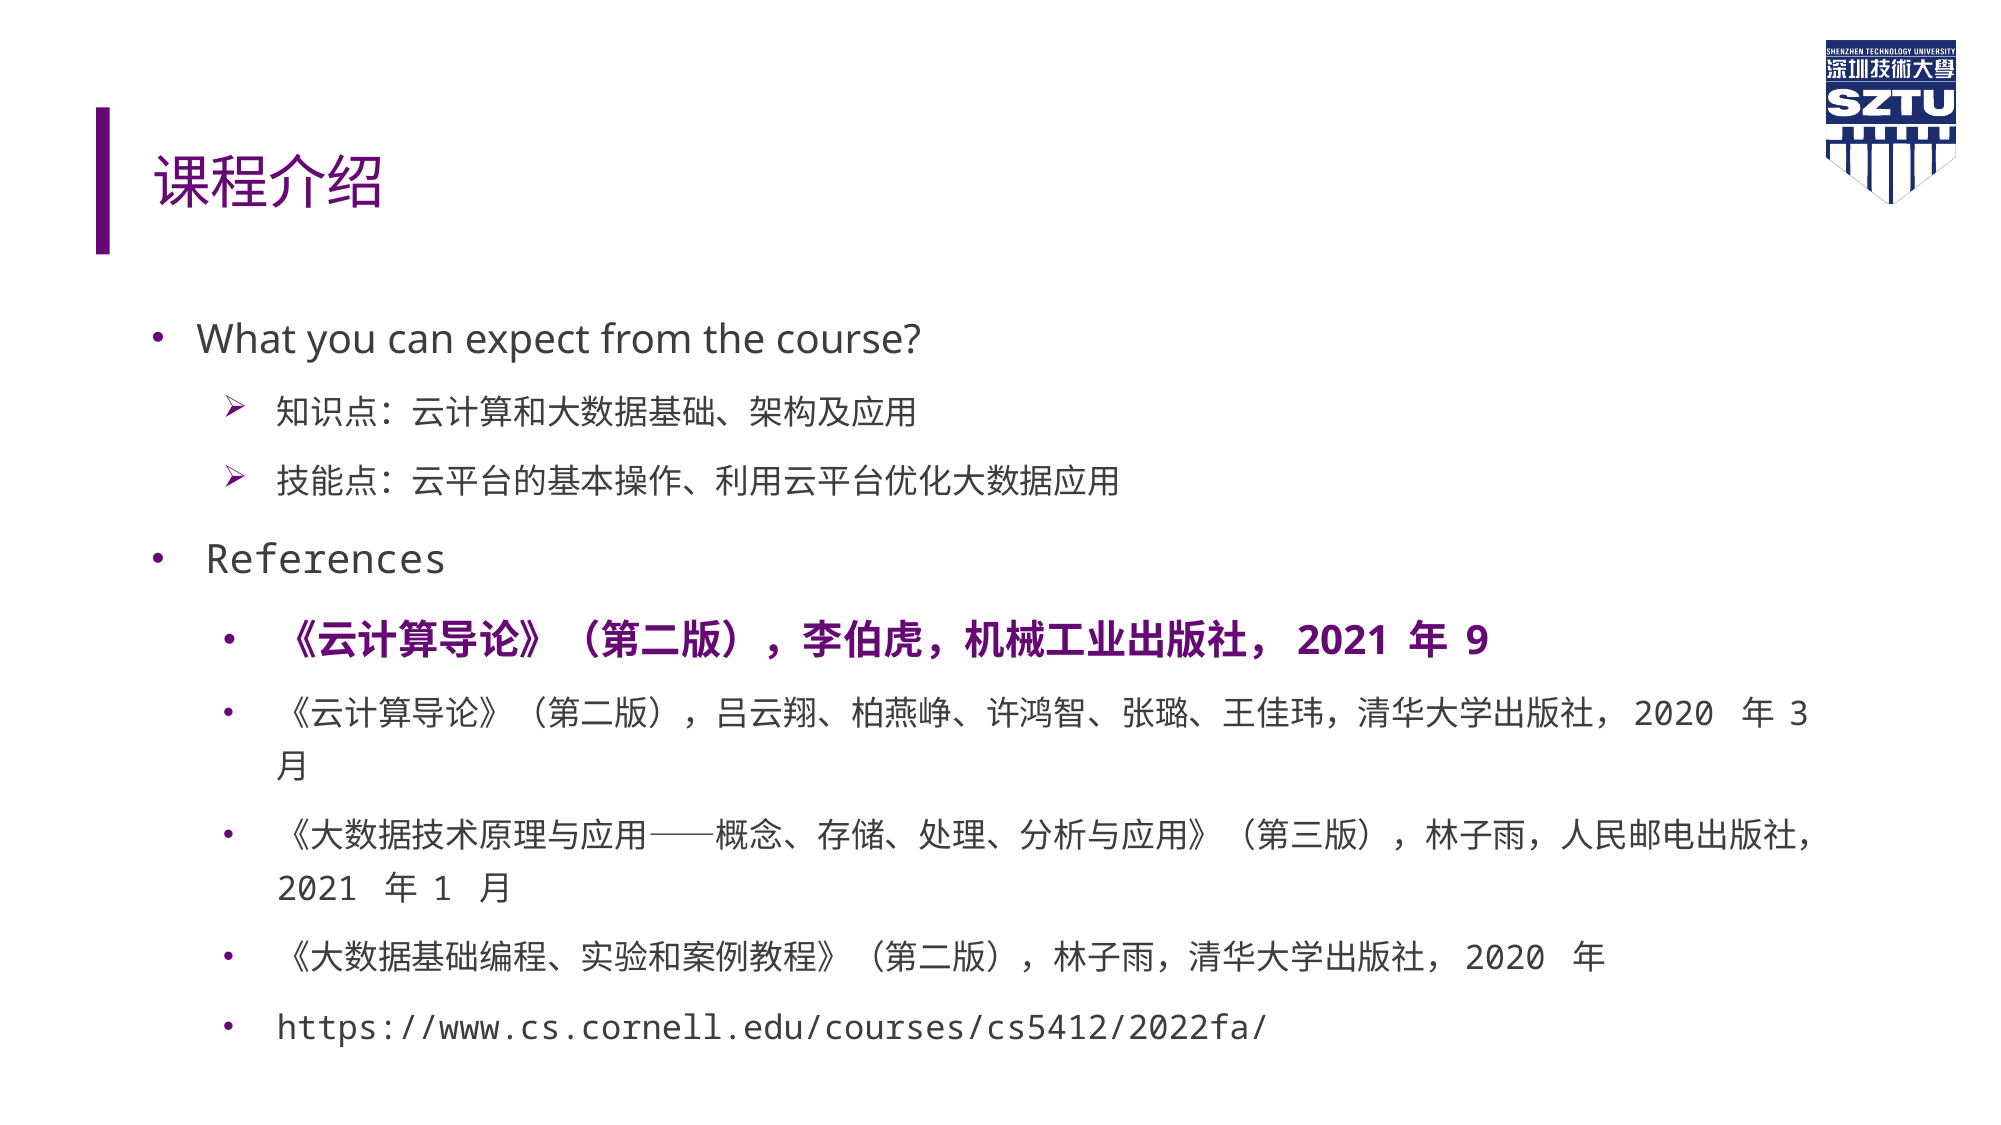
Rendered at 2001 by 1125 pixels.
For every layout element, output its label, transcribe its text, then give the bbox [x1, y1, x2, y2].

list What you can expect from the course? 知识点：云计算和大数据基础、架构及应用 技能点：云平台的基本操作、利用云平台优化大数据应用 References 《云计算导论》（第二版），李伯虎，机械工业出版社，2021 年 9 《云计算导论》（第二版），吕云翔、柏燕峥、许鸿智、张璐、王佳玮，清华大学出版社，2020 年 3 月 《大数据技术原理与应用——概念、存储、处理、分析与应用》（第三版），林子雨，人民邮电出版社，2021 年 1 月 《大数据基础编程、实验和案例教程》（第二版），林子雨，清华大学出版社，2020 年 https://www.cs.cornell.edu/courses/cs5412/2022fa/ [136, 290, 1863, 1059]
title 课程介绍 [137, 97, 1863, 264]
picture [1803, 34, 1979, 210]
